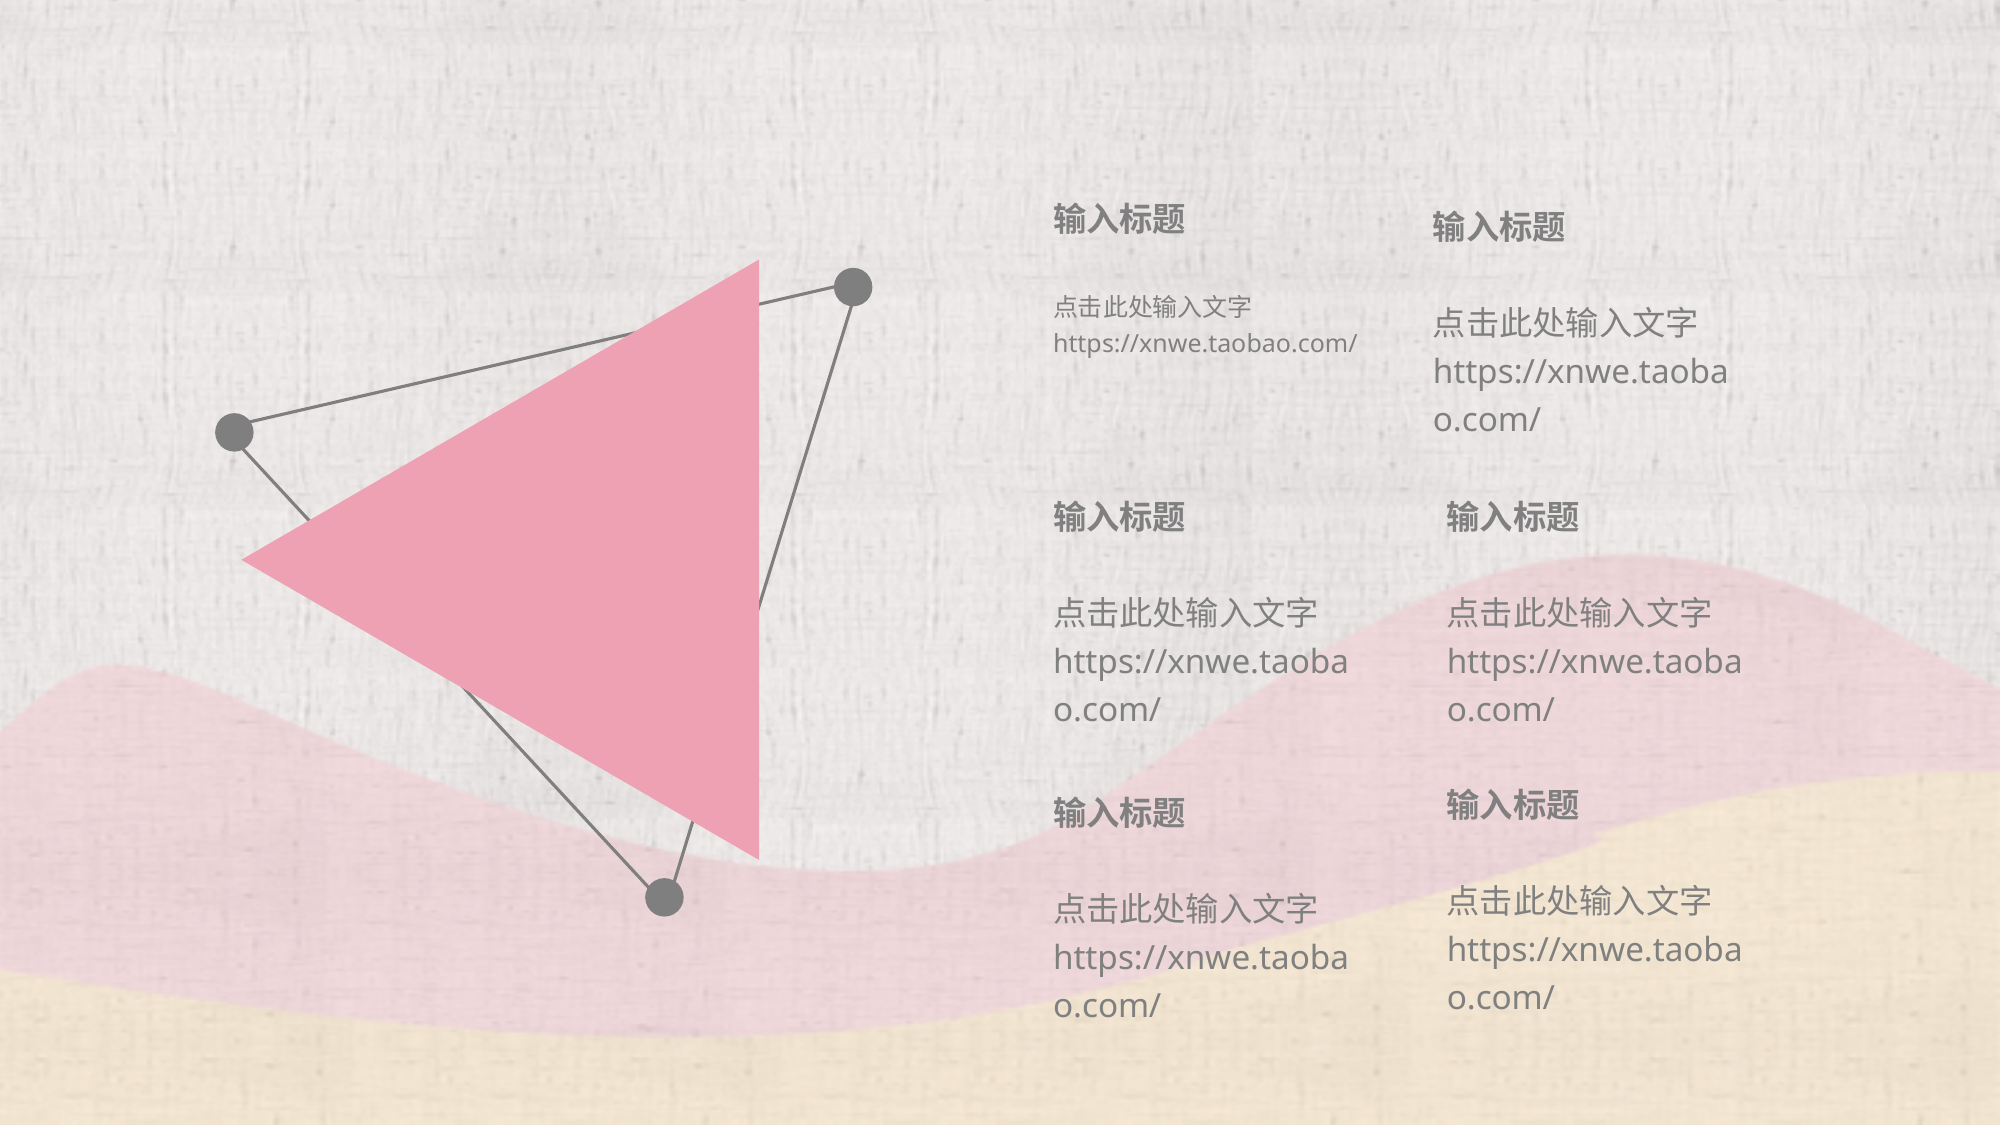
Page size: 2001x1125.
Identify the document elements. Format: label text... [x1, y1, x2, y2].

text_box 输入标题 点击此处输入文字 https://xnwe.taobao.com/ [1053, 488, 1368, 764]
text_box 输入标题 点击此处输入文字 https://xnwe.taobao.com/ [1446, 776, 1761, 1052]
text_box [210, 183, 873, 917]
text_box 输入标题 点击此处输入文字 https://xnwe.taobao.com/ [1053, 784, 1368, 1060]
text_box 输入标题 点击此处输入文字 https://xnwe.taobao.com/ [1432, 198, 1747, 474]
text_box 输入标题 点击此处输入文字 https://xnwe.taobao.com/ [1053, 190, 1368, 394]
text_box 输入标题 点击此处输入文字 https://xnwe.taobao.com/ [1446, 488, 1761, 764]
picture [0, 0, 2000, 1125]
